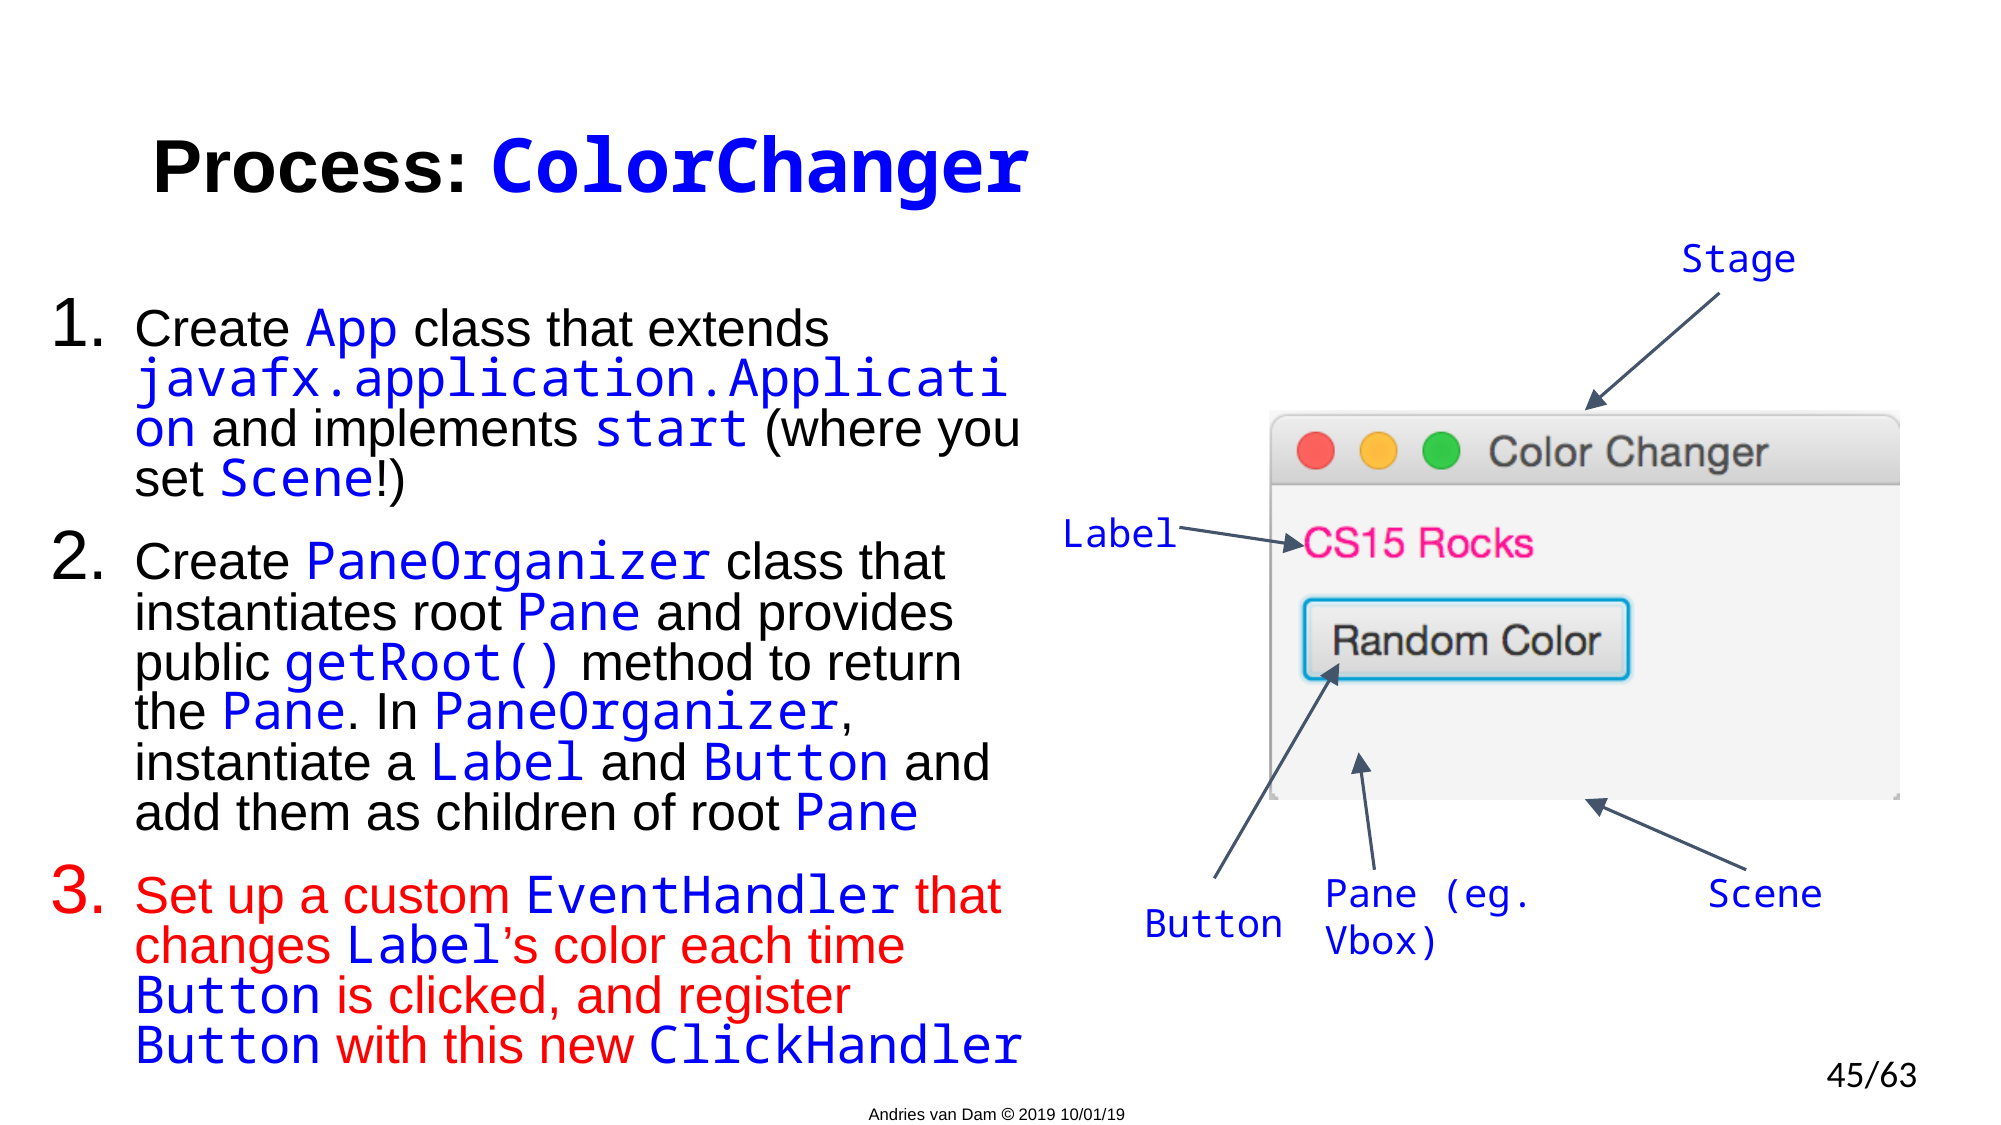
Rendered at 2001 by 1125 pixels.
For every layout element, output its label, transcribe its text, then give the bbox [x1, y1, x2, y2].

text_box Scene [1686, 848, 1967, 929]
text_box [1584, 799, 1747, 870]
text_box Label [1041, 488, 1202, 569]
title Process: ColorChanger [137, 59, 1863, 278]
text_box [1358, 752, 1375, 870]
picture [1269, 410, 1900, 800]
text_box Pane (eg. Vbox) [1305, 848, 1585, 929]
list Create App class that extends javafx.application.Application and implements start (where you set Scene!) Create PaneOrganizer class that instantiates root Pane and provides public getRoot() method to return the Pane. In PaneOrganizer, instantiate a Label and Button and add them as children of root Pane Set up a custom EventHandler that changes Label’s color each time Button is clicked, and register Button with this new ClickHandler [34, 299, 1050, 1125]
picture [1307, 602, 1626, 677]
text_box Stage [1660, 213, 1940, 293]
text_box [1584, 292, 1720, 411]
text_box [1179, 527, 1305, 547]
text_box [1214, 662, 1340, 879]
text_box Button [1123, 878, 1305, 975]
